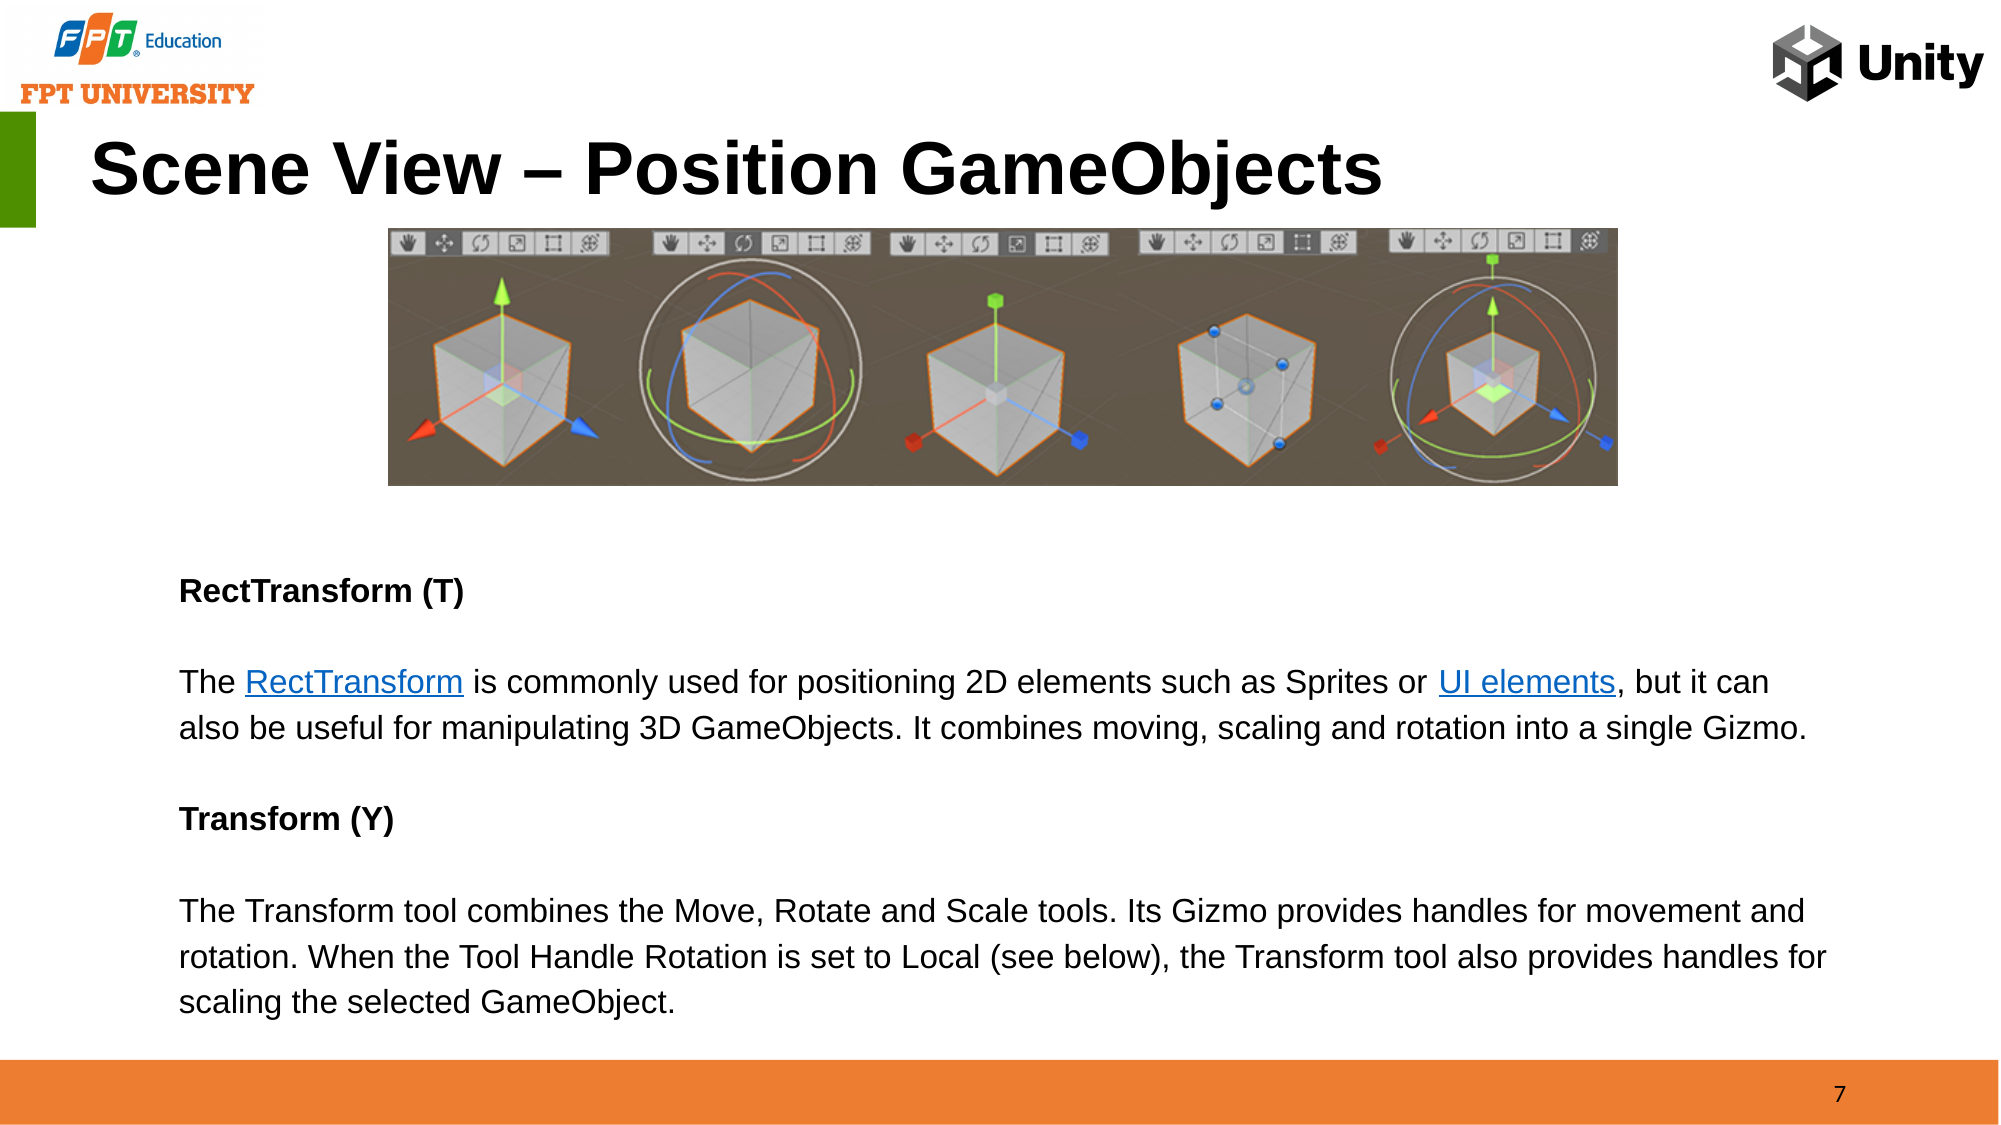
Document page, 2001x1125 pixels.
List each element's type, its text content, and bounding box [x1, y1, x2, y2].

text_box Scene View – Position GameObjects [37, 111, 1976, 228]
text_box RectTransform (T) The RectTransform is commonly used for positioning 2D elements such as Sprites or UI elements, but it can also be useful for manipulating 3D GameObjects. It combines moving, scaling and rotation into a single Gizmo. Transform (Y) The Transform tool combines the Move, Rotate and Scale tools. Its Gizmo provides handles for movement and rotation. When the Tool Handle Rotation is set to Local (see below), the Transform tool also provides handles for scaling the selected GameObject. [163, 555, 1849, 1090]
picture [4, 4, 263, 109]
slide_number 7 [1412, 1063, 1861, 1122]
picture [388, 228, 1618, 486]
picture [1765, 0, 1993, 127]
